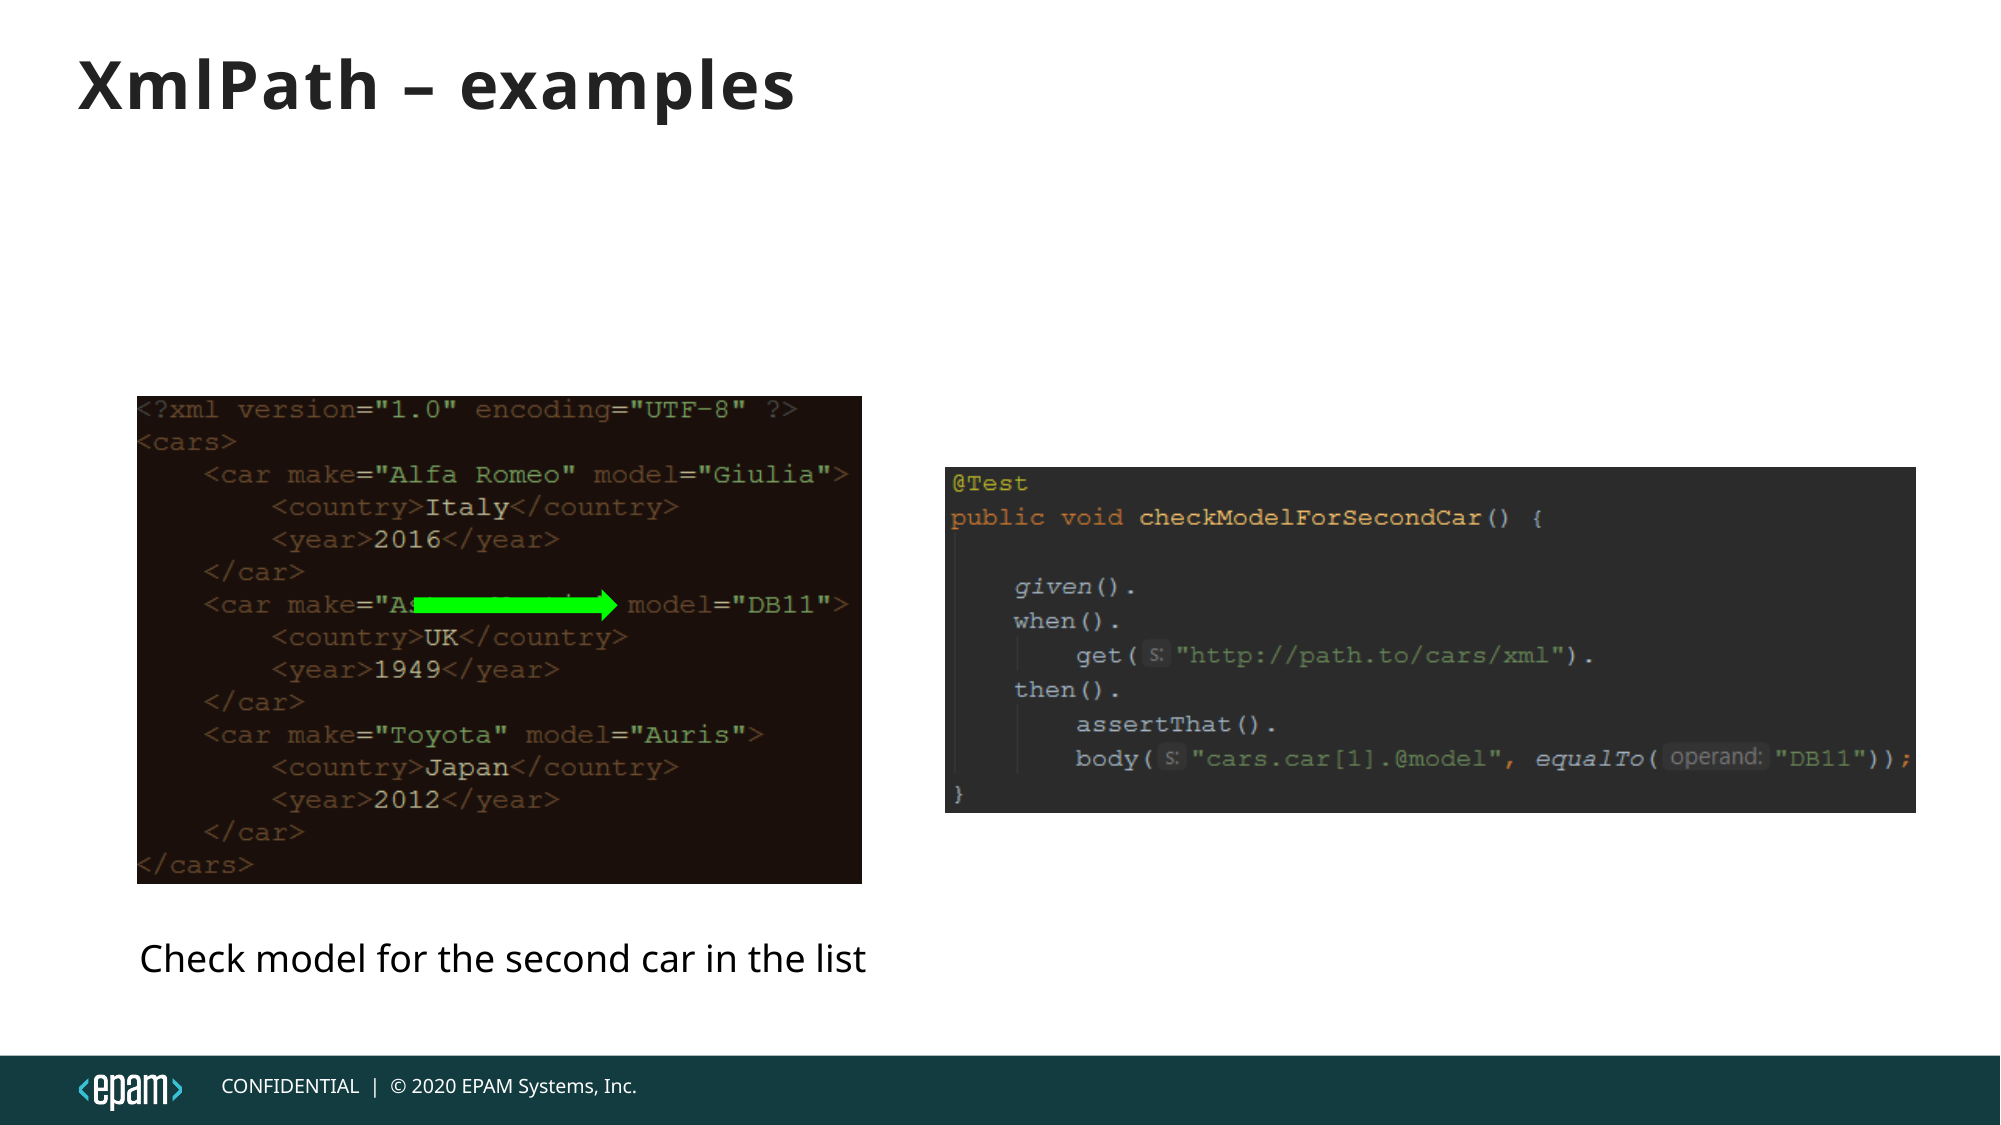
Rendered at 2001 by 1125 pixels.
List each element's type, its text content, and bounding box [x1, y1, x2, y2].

picture [137, 396, 862, 884]
title XmlPath – examples [78, 50, 1922, 116]
text_box Check model for the second car in the list [124, 927, 1916, 988]
picture [945, 467, 1917, 813]
